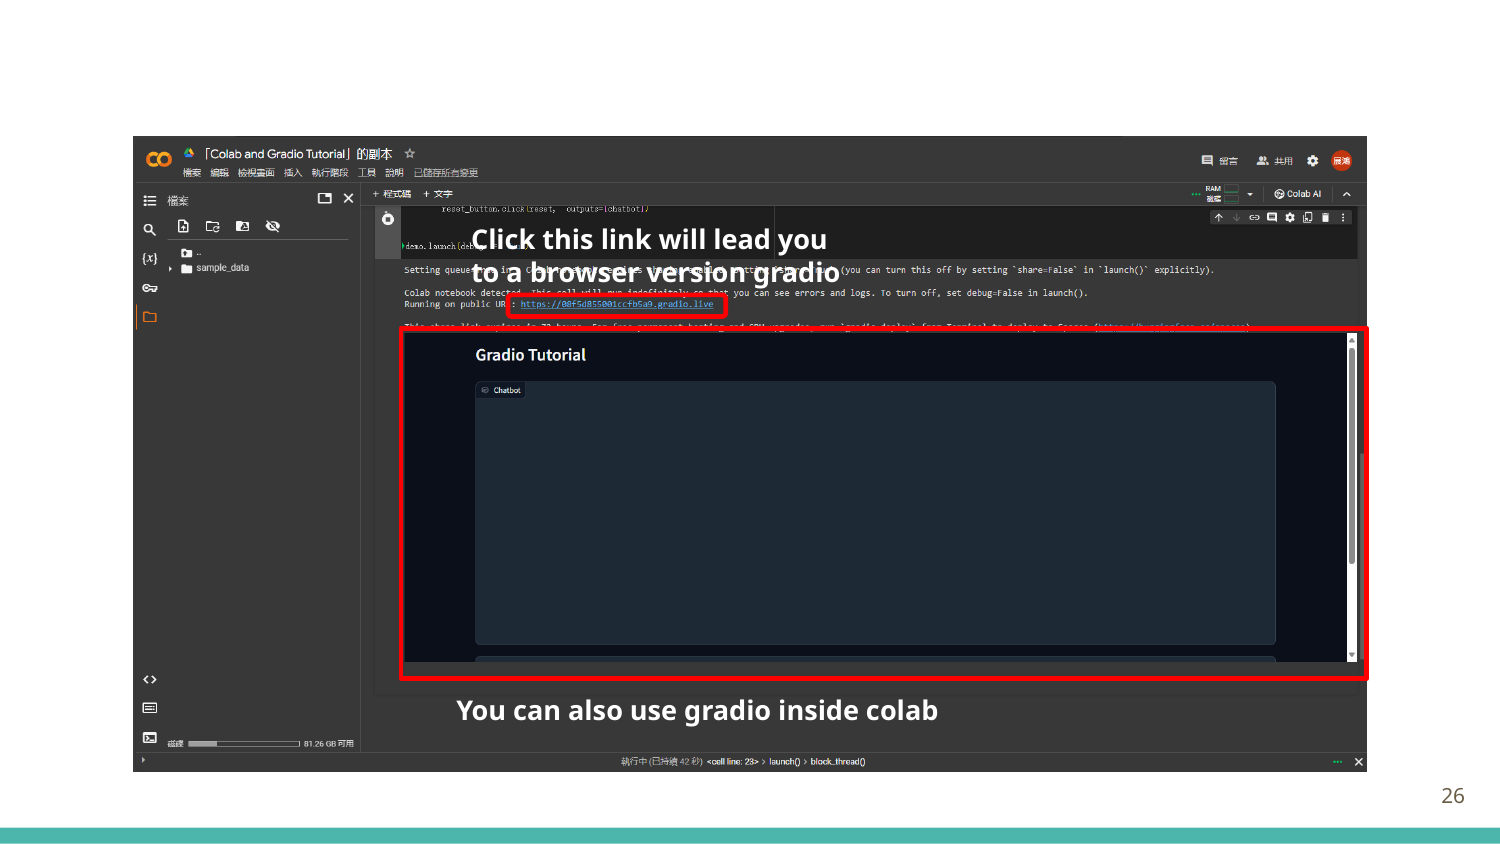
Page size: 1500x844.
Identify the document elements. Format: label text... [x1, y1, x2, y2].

picture [132, 136, 1368, 772]
slide_number 26 [1389, 764, 1480, 830]
